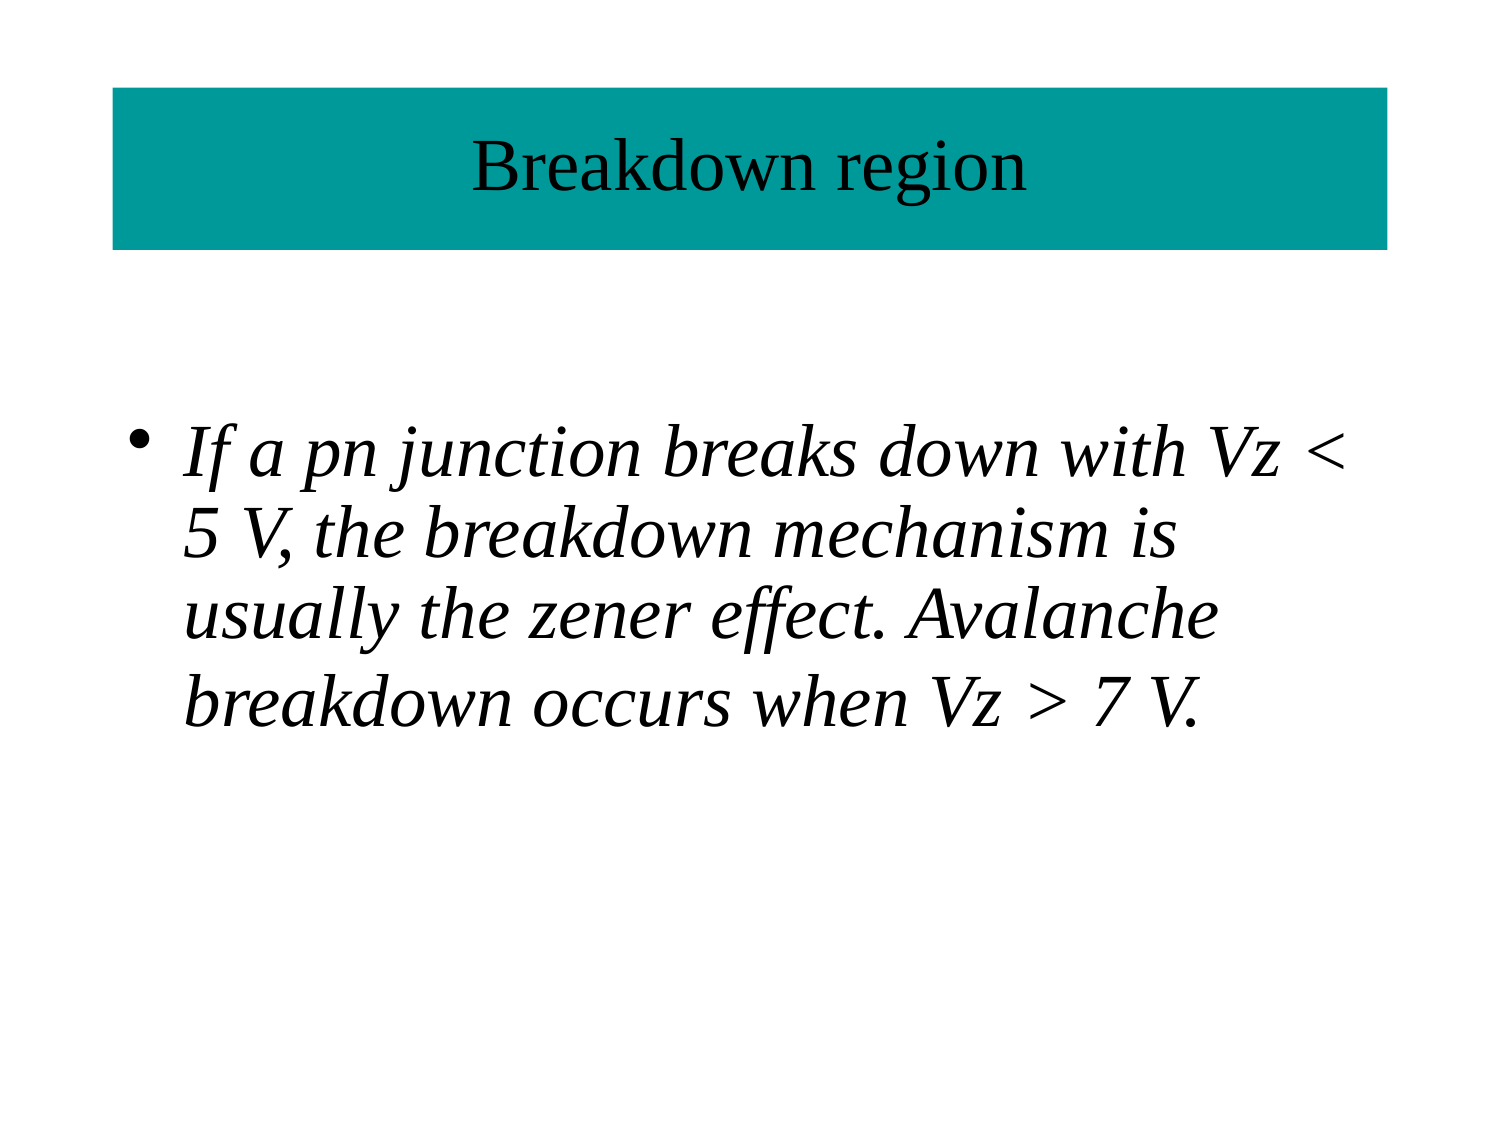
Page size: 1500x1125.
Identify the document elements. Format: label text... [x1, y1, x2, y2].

title Breakdown region [112, 87, 1388, 251]
list If a pn junction breaks down with Vz < 5 V, the breakdown mechanism is usually the zener effect. Avalanche breakdown occurs when Vz > 7 V. [112, 287, 1388, 1001]
